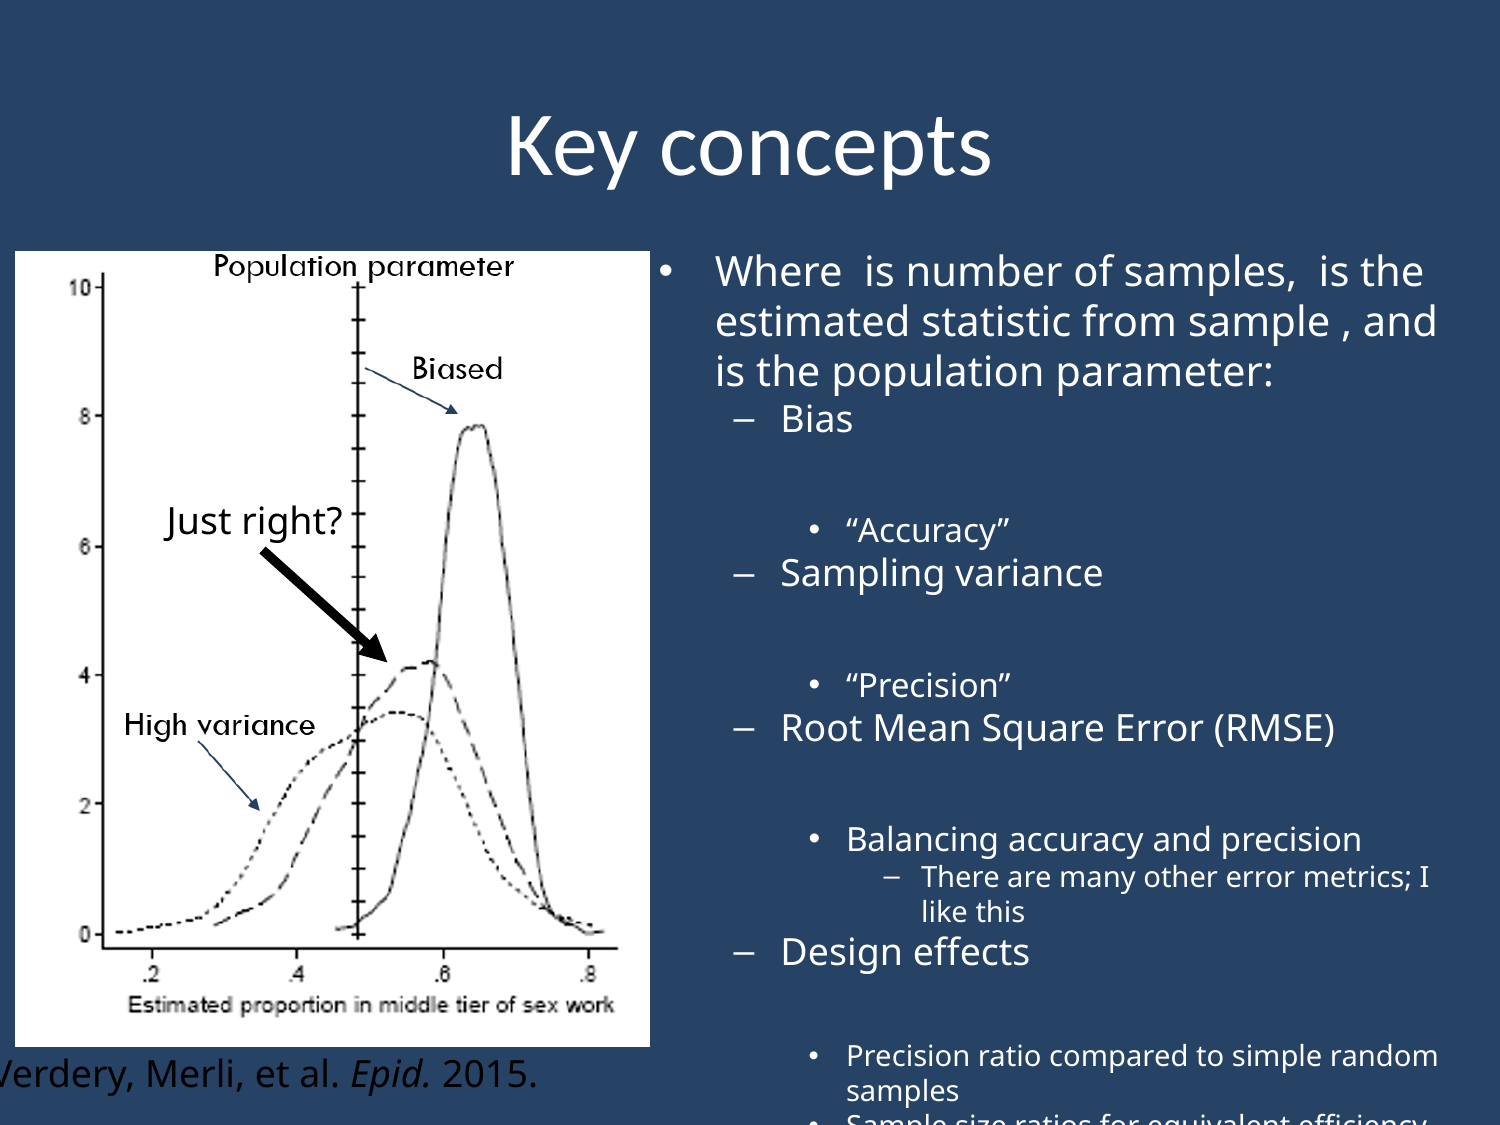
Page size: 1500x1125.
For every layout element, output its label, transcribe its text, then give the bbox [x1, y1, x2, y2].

title Key concepts [75, 45, 1425, 233]
text_box Verdery, Merli, et al. Epid. 2015. [0, 1042, 553, 1103]
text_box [165, 489, 388, 663]
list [15, 232, 651, 1048]
